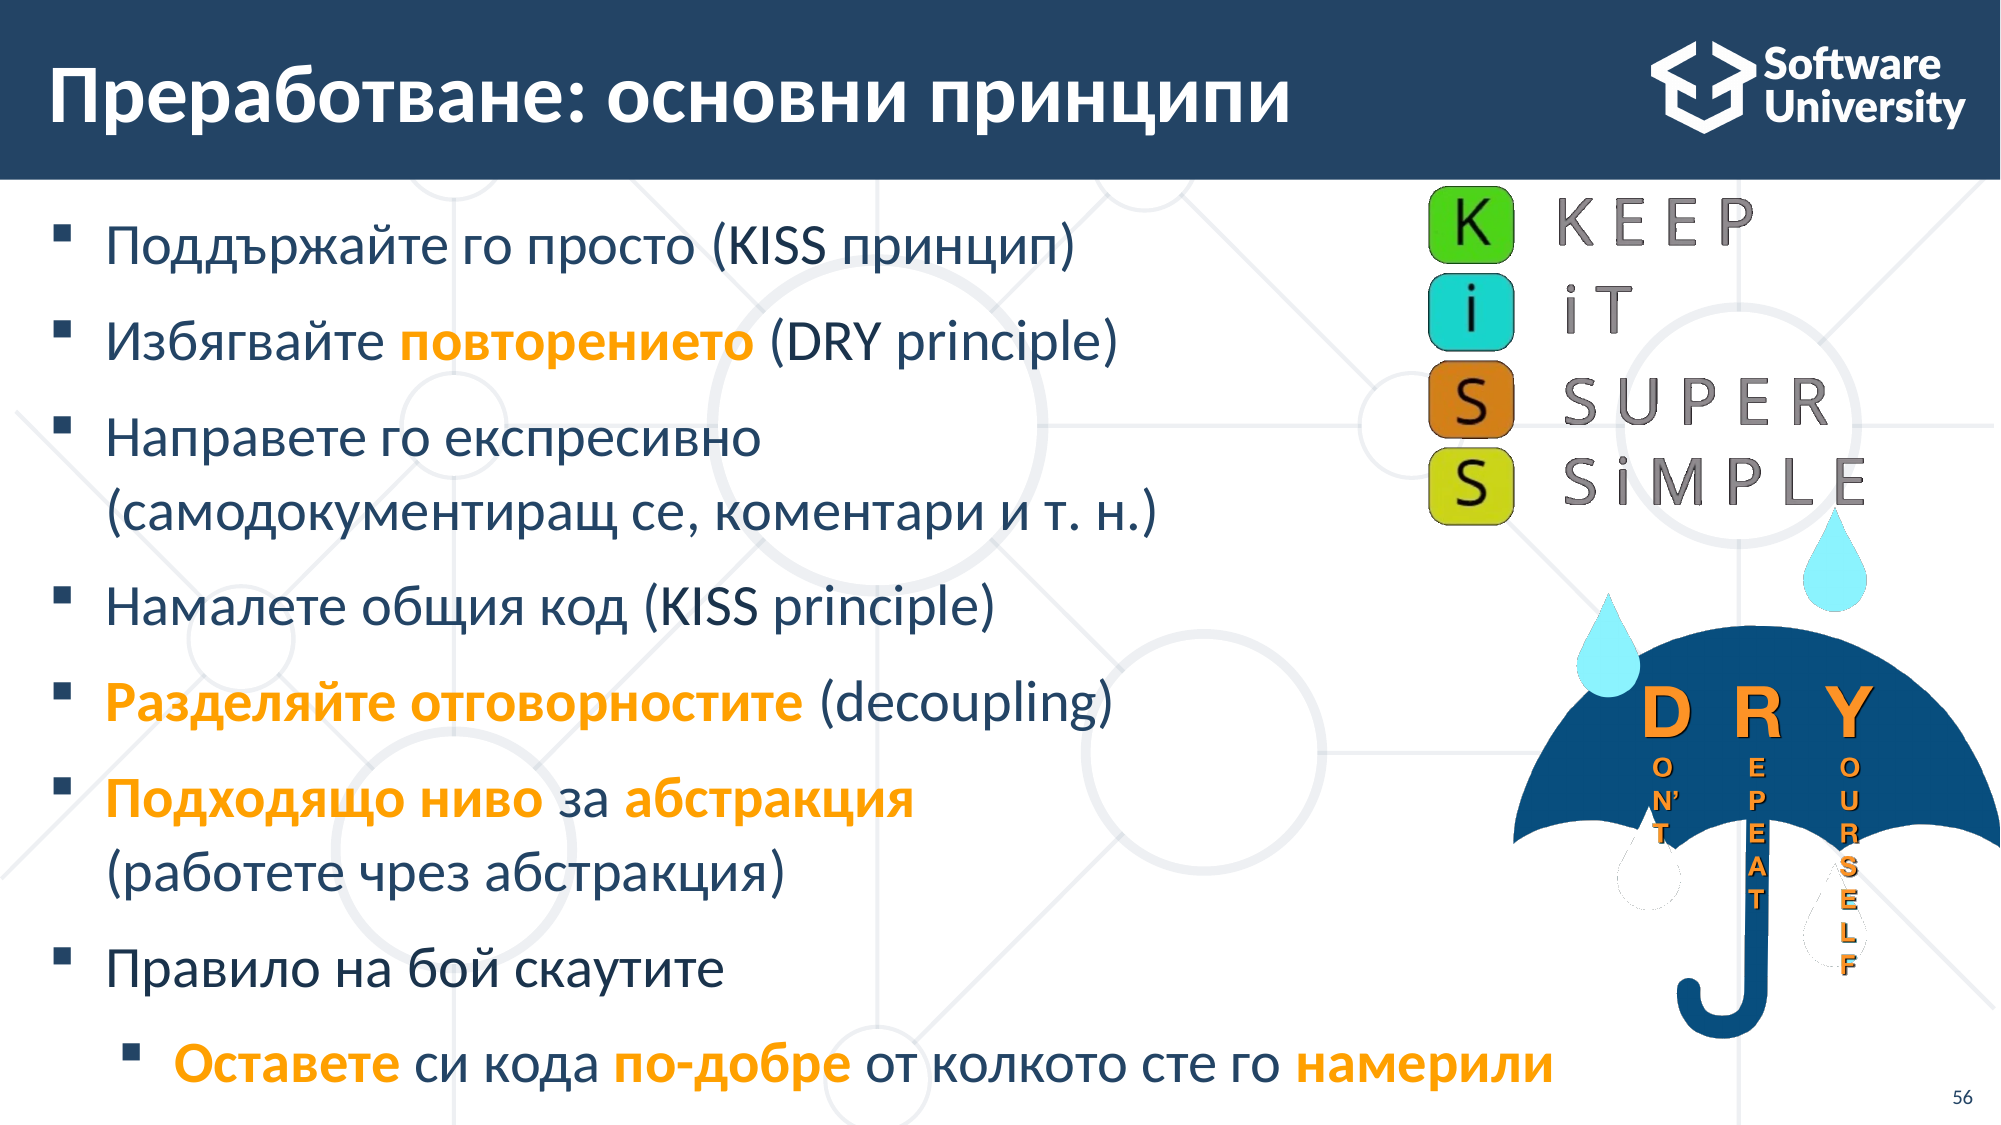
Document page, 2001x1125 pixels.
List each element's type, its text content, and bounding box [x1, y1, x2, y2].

list Поддържайте го просто (KISS принцип) Избягвайте повторението (DRY principle) Направете го експресивно (самодокументиращ се, коментари и т. н.) Намалете общия код (KISS principle) Разделяйте отговорностите (decoupling) Подходящо ниво за абстракция (работете чрез абстракция) Правило на бой скаутите Оставете си кода по-добре от колкото сте го намерили [31, 196, 1970, 1104]
picture [1422, 176, 2000, 1051]
picture [1651, 41, 1966, 134]
title Преработване: основни принципи [31, 16, 1625, 162]
slide_number 56 [1927, 1067, 1989, 1117]
